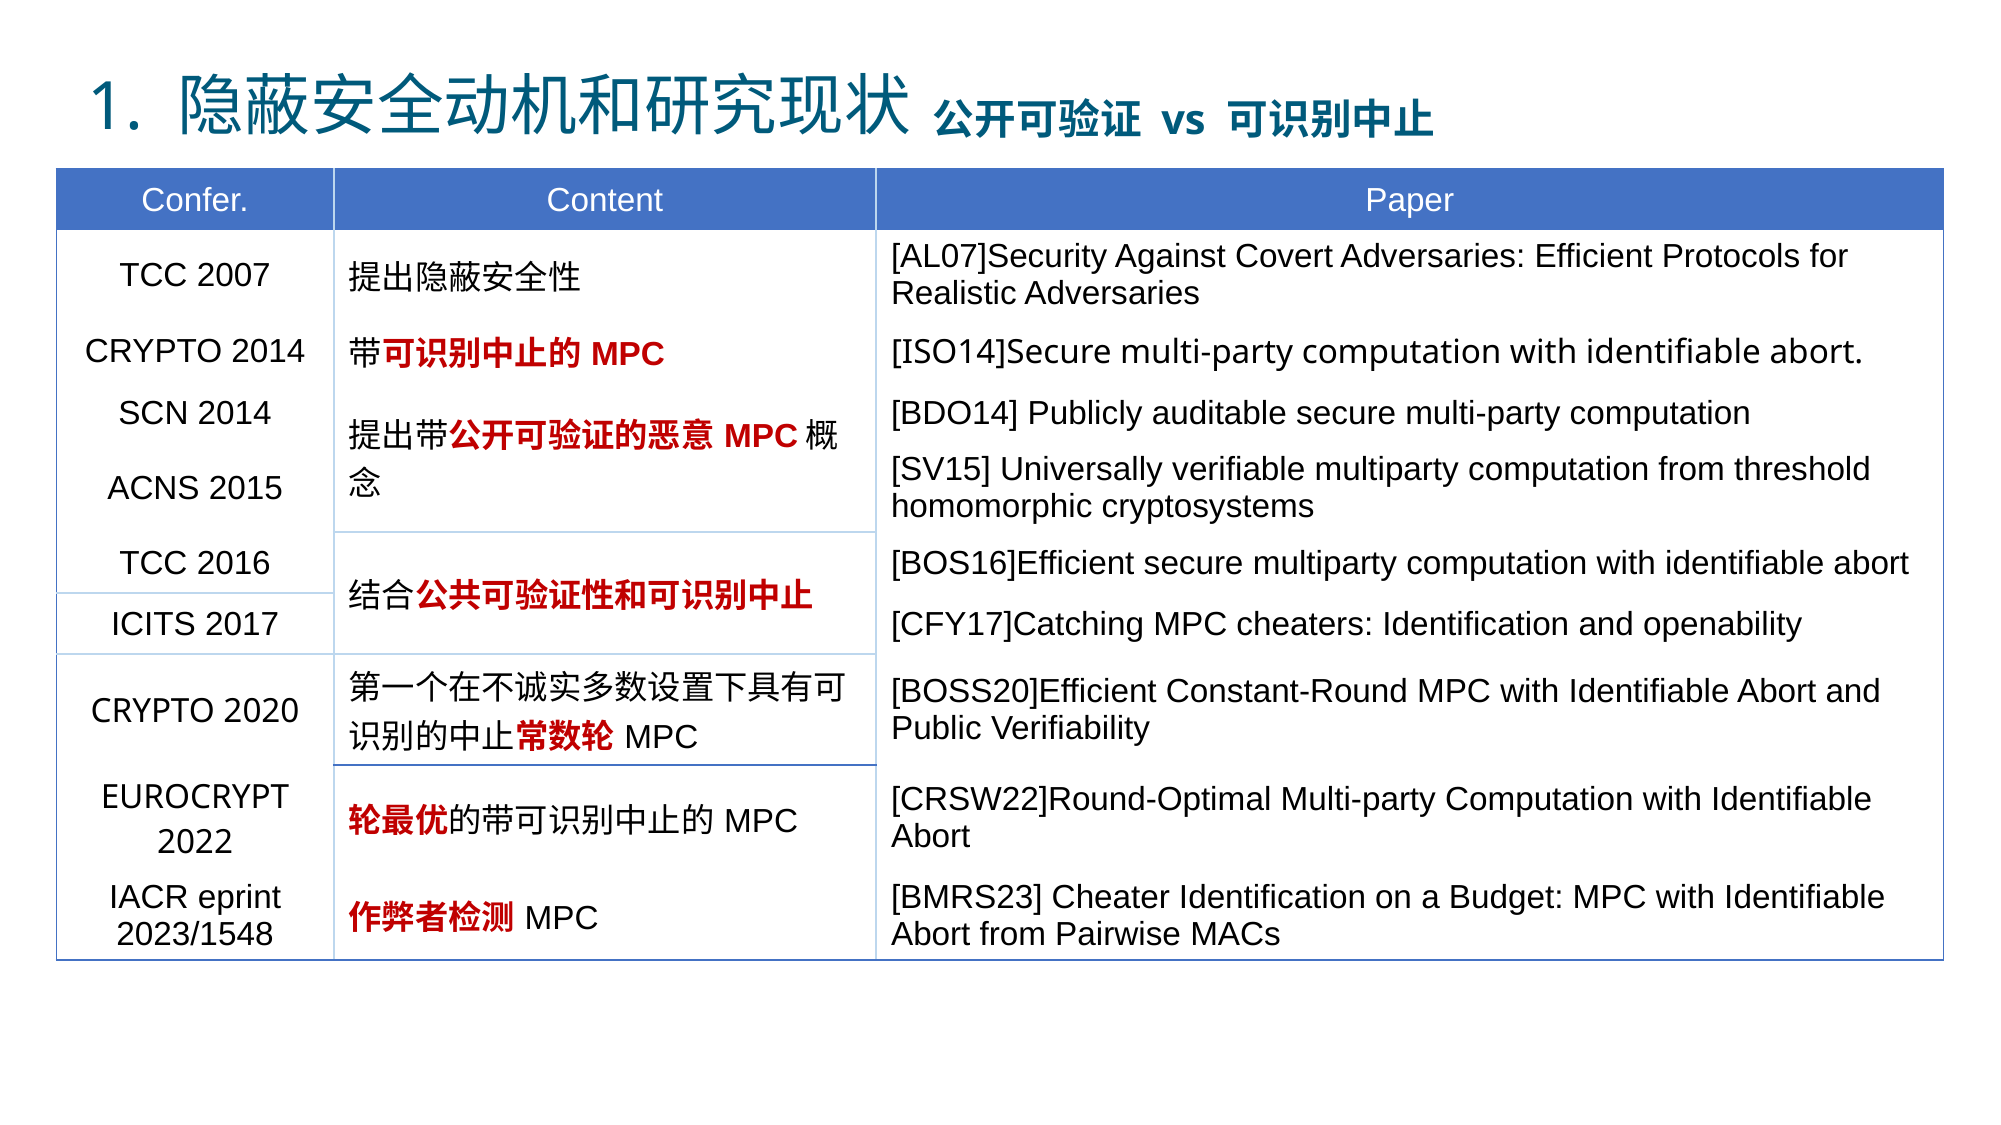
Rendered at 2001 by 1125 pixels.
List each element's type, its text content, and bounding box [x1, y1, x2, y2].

table_cell 作弊者检测MPC [335, 871, 875, 959]
table_header Confer. [57, 170, 333, 230]
table_cell CRYPTO 2014 [57, 319, 333, 382]
table_cell [ISO14]Secure multi-party computation with identifiable abort. [877, 319, 1943, 382]
text_box 公开可验证 vs 可识别中止 [918, 85, 1451, 151]
table_cell [BOS16]Efficient secure multiparty computation with identifiable abort [877, 532, 1943, 593]
text_box 1. 隐蔽安全动机和研究现状 [72, 55, 926, 150]
table_cell IACR eprint 2023/1548 [57, 871, 333, 959]
table_cell EUROCRYPT 2022 [57, 765, 333, 871]
table_cell ICITS 2017 [57, 594, 333, 653]
table_cell 第一个在不诚实多数设置下具有可识别的中止常数轮MPC [335, 655, 875, 764]
table_cell 带可识别中止的MPC [335, 319, 875, 382]
table_cell 结合公共可验证性和可识别中止 [335, 533, 875, 653]
table_cell [BDO14] Publicly auditable secure multi-party computation [877, 382, 1943, 443]
table_cell [SV15] Universally verifiable multiparty computation from threshold homomorphic cryptosystems [877, 443, 1943, 532]
table_cell TCC 2007 [57, 230, 333, 319]
table_cell [AL07]Security Against Covert Adversaries: Efficient Protocols for Realistic Adversaries [877, 230, 1943, 319]
table_cell SCN 2014 [57, 382, 333, 443]
table_cell ACNS 2015 [57, 443, 333, 532]
table_cell 提出带公开可验证的恶意MPC概念 [335, 382, 875, 531]
table_cell [BOSS20]Efficient Constant-Round MPC with Identifiable Abort and Public Verifiability [877, 654, 1943, 765]
table_cell [CFY17]Catching MPC cheaters: Identification and openability [877, 593, 1943, 654]
table_cell 轮最优的带可识别中止的MPC [335, 766, 875, 871]
table_header Paper [877, 170, 1943, 230]
table_cell CRYPTO 2020 [57, 655, 333, 765]
table_header Content [335, 170, 875, 230]
table_cell TCC 2016 [57, 532, 333, 592]
table_cell [BMRS23] Cheater Identification on a Budget: MPC with Identifiable Abort from Pairwise MACs [877, 871, 1943, 959]
table_cell 提出隐蔽安全性 [335, 230, 875, 319]
table_cell [CRSW22]Round-Optimal Multi-party Computation with Identifiable Abort [877, 765, 1943, 871]
